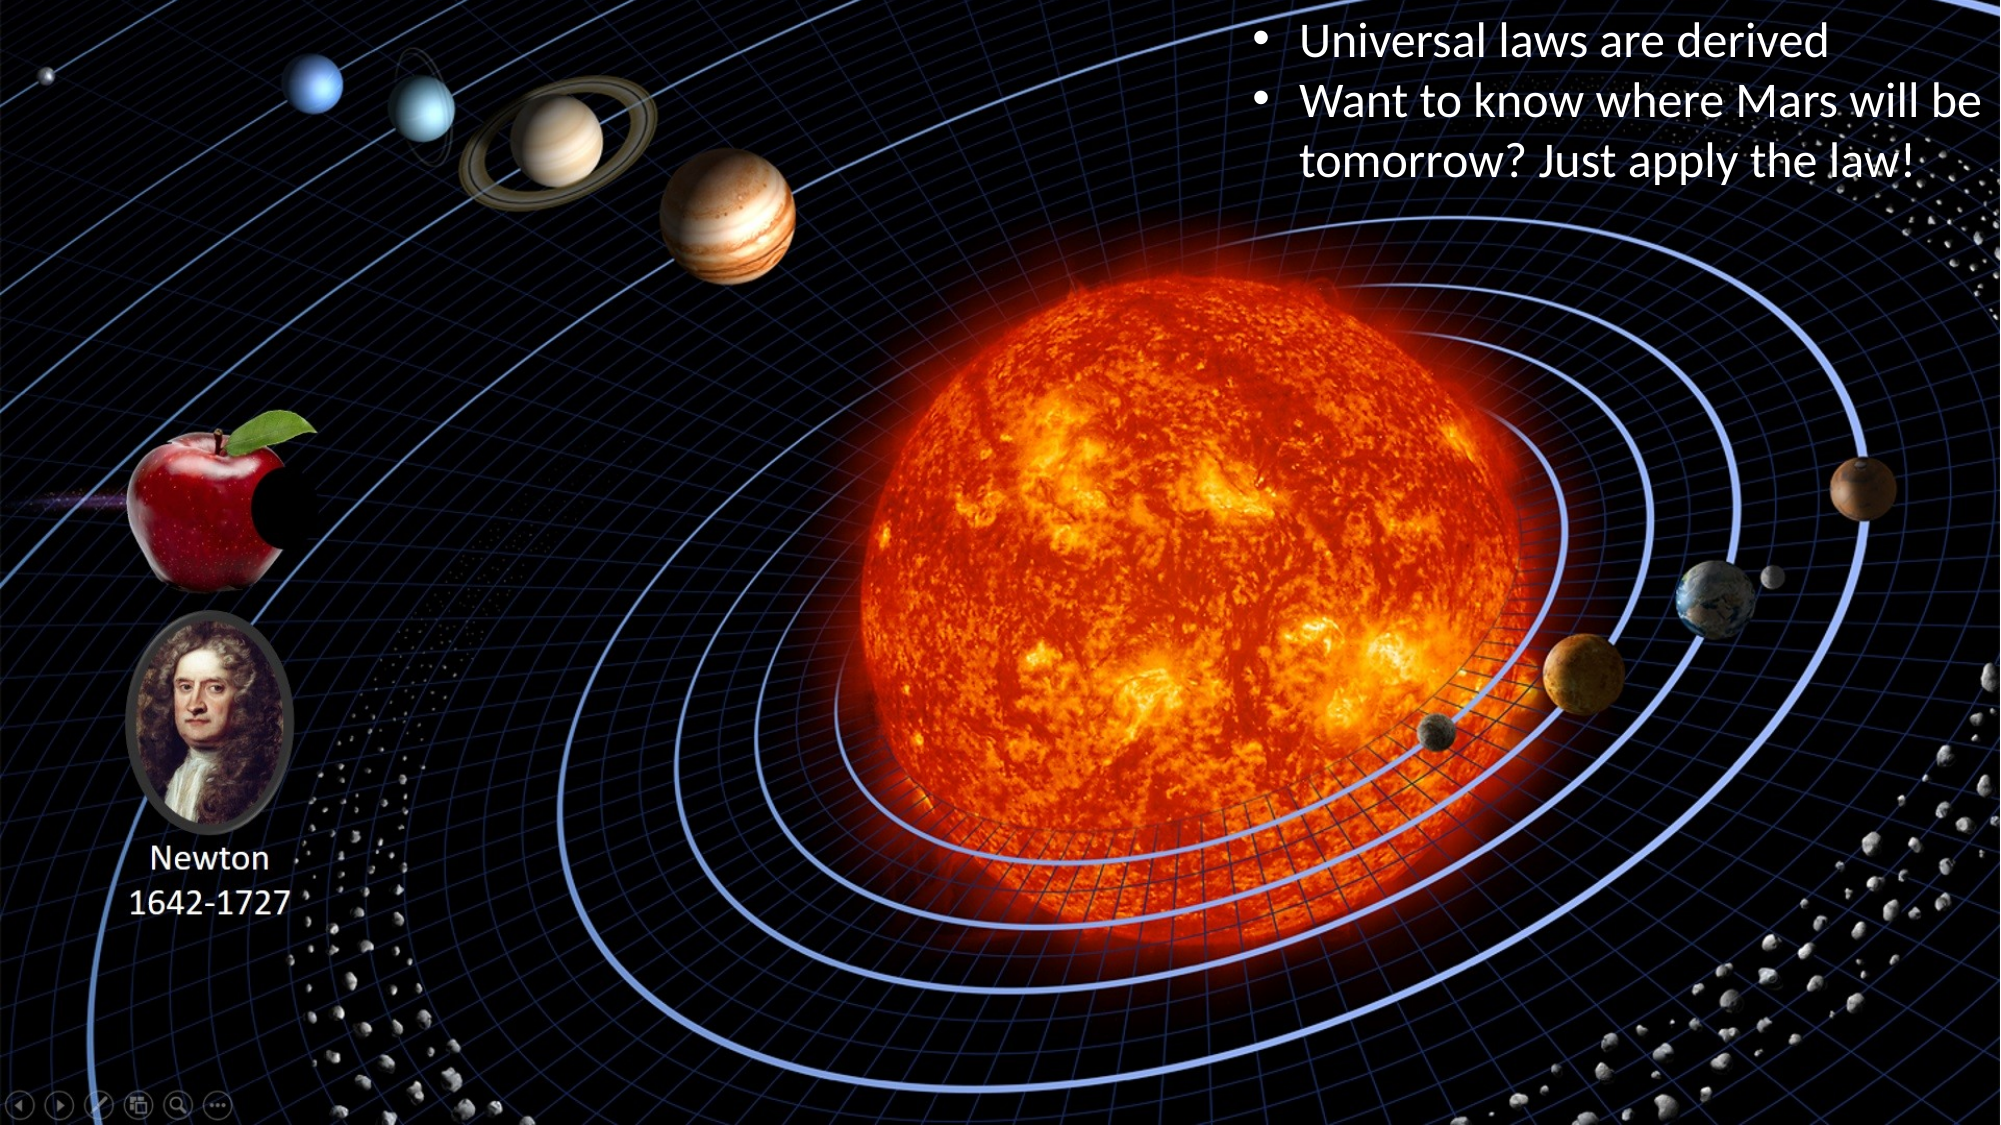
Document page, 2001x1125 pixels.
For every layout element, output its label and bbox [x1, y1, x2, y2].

list [0, 0, 2000, 1125]
